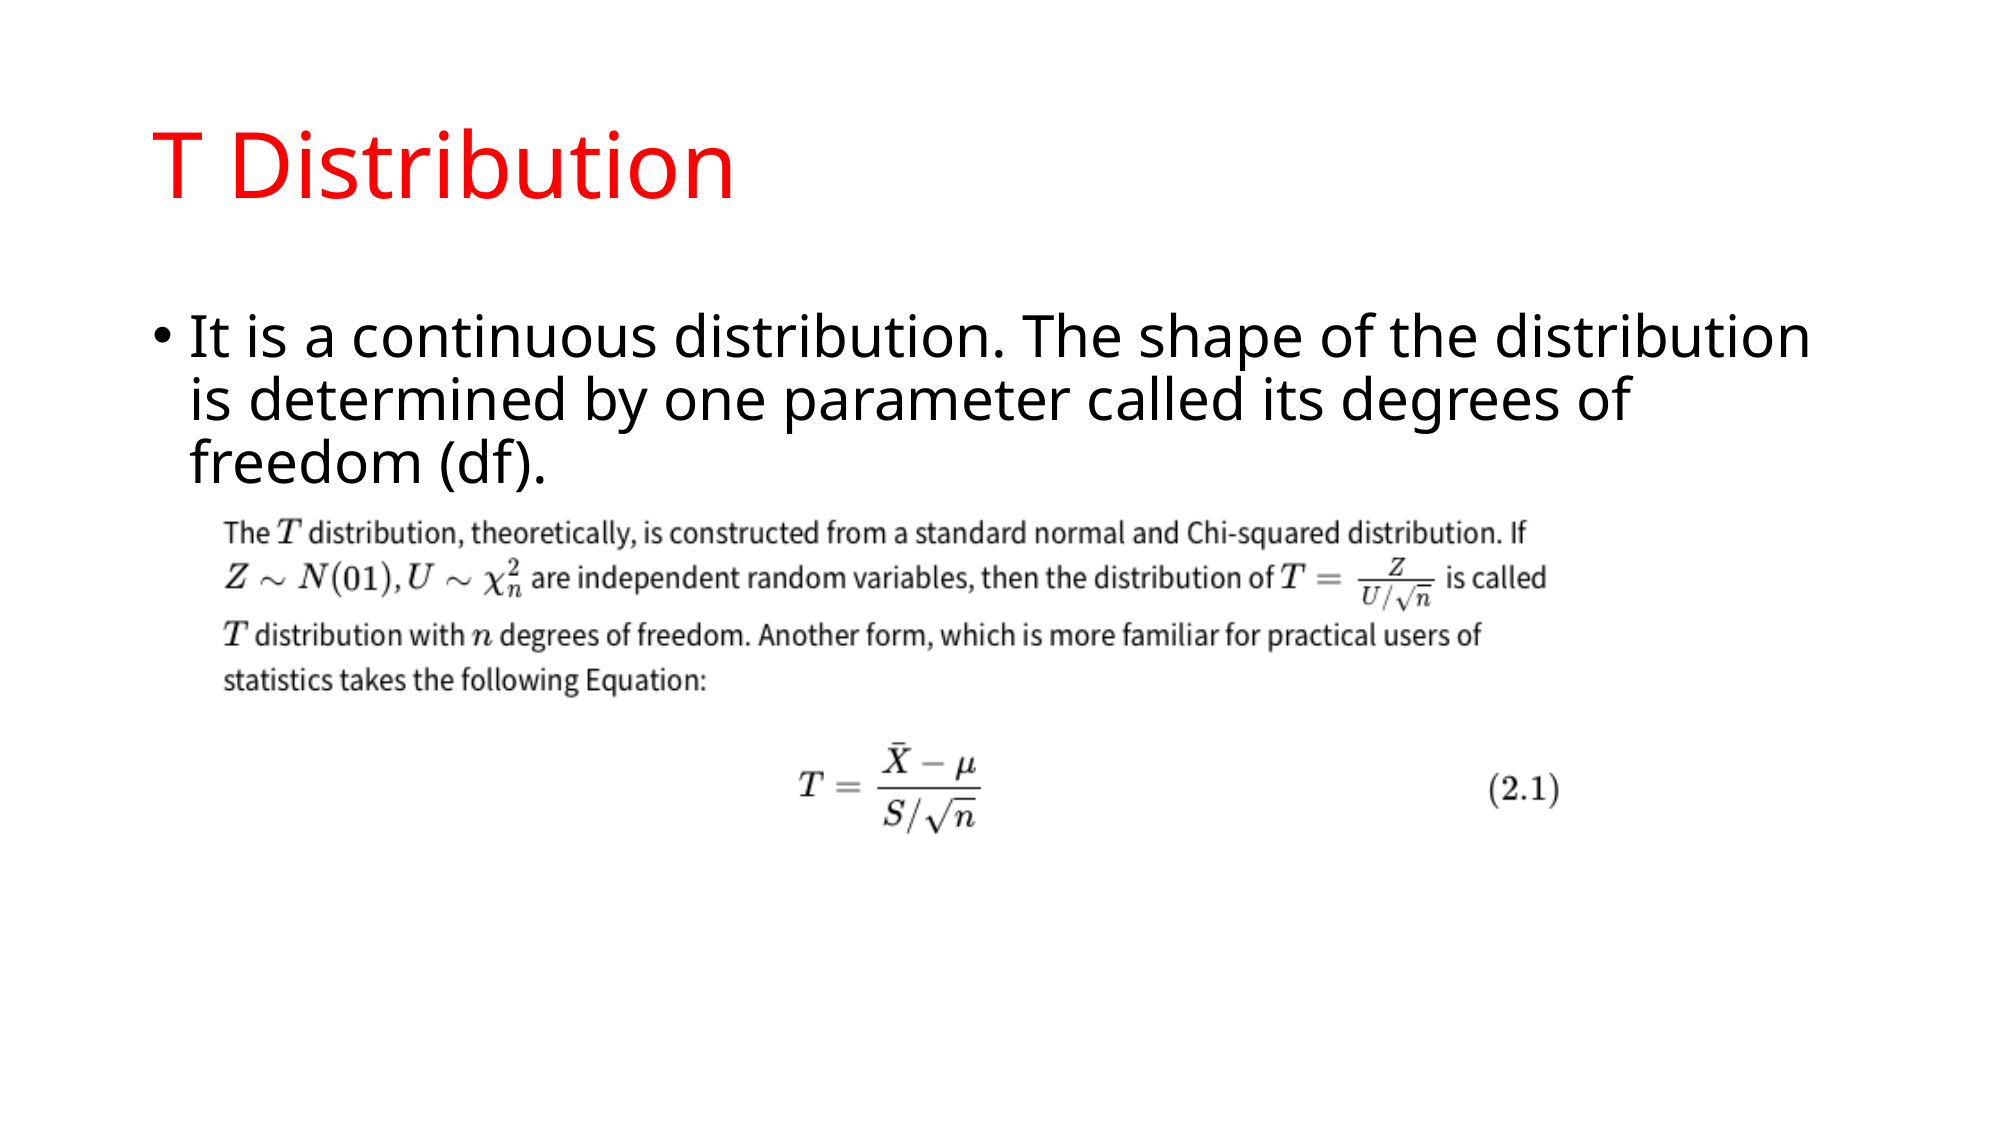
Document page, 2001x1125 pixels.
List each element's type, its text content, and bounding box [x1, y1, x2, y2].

title T Distribution [137, 59, 1863, 278]
picture [211, 506, 1614, 845]
list It is a continuous distribution. The shape of the distribution is determined by one parameter called its degrees of freedom (df). [137, 299, 1863, 1014]
